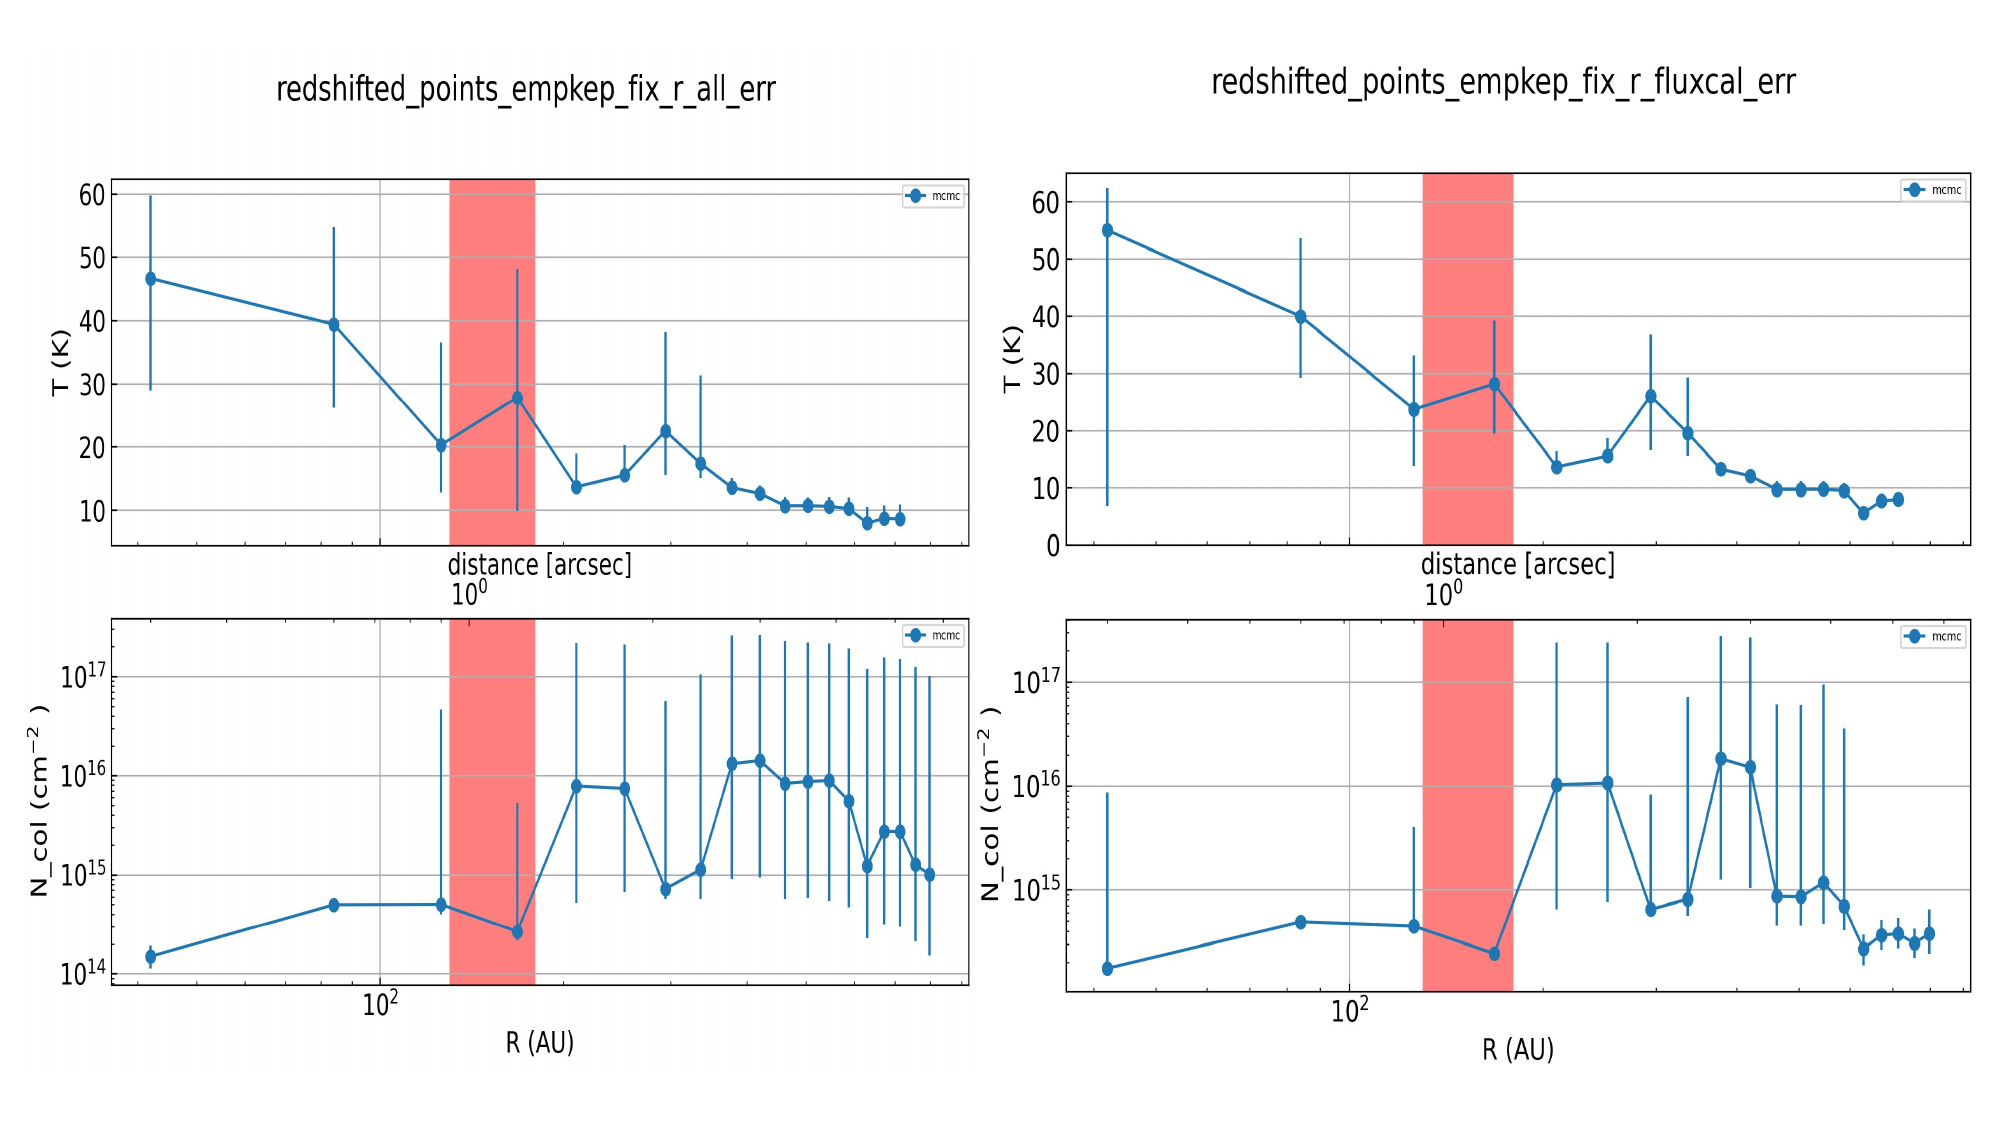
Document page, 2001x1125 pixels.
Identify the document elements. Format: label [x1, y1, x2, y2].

list [26, 53, 974, 1072]
picture [973, 45, 1986, 1064]
